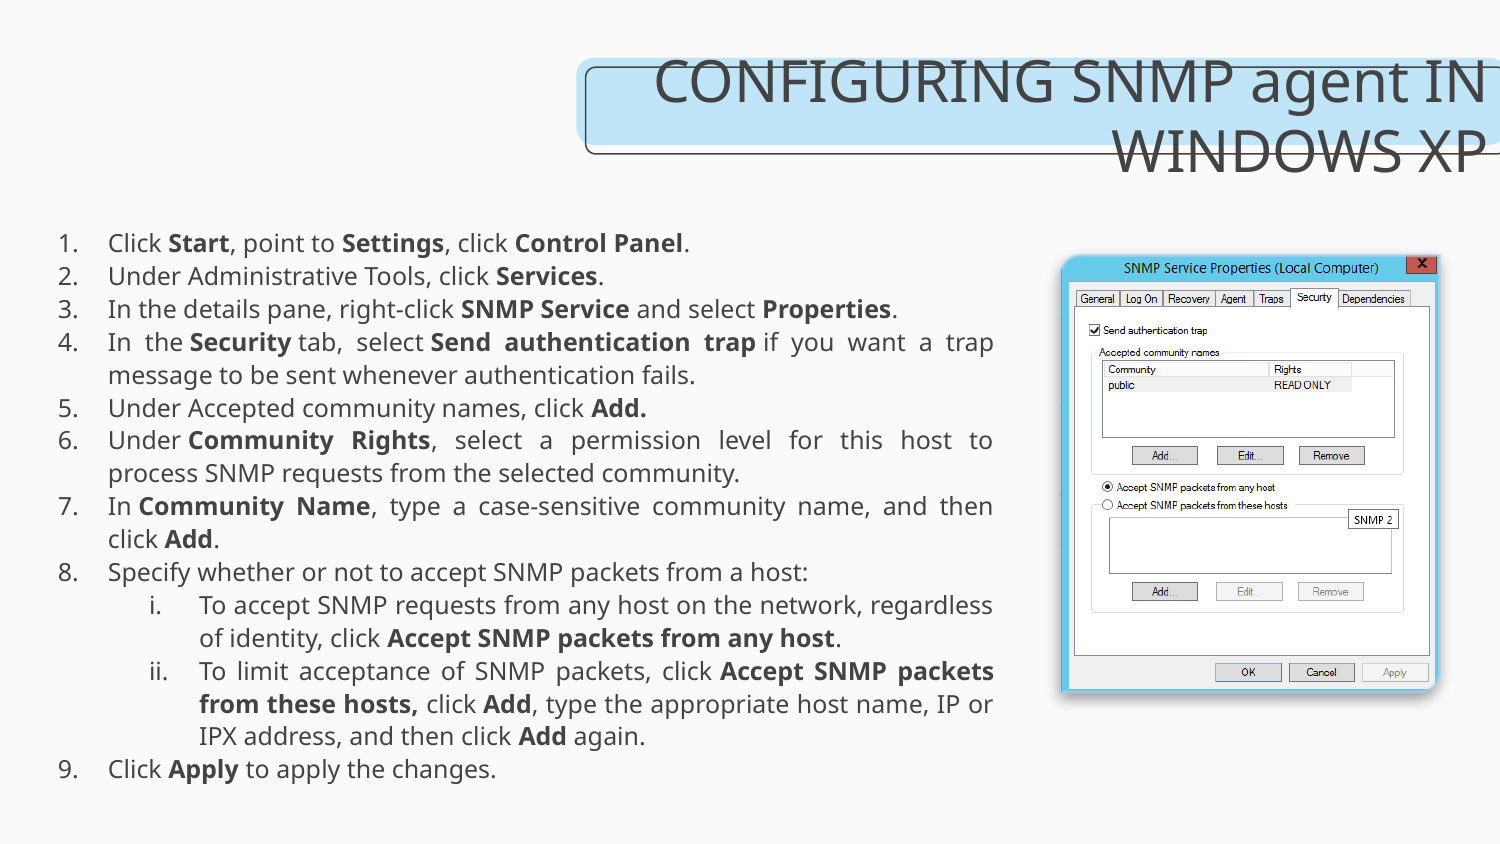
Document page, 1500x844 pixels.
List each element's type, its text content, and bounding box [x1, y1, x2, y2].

title CONFIGURING SNMP agent IN WINDOWS XP [594, 75, 1500, 154]
subtitle Click Start, point to Settings, click Control Panel. Under Administrative Tools, click Services. In the details pane, right-click SNMP Service and select Properties. In the Security tab, select Send authentication trap if you want a trap message to be sent whenever authentication fails. Under Accepted community names, click Add. Under Community Rights, select a permission level for this host to process SNMP requests from the selected community. In Community Name, type a case-sensitive community name, and then click Add. Specify whether or not to accept SNMP packets from a host: To accept SNMP requests from any host on the network, regardless of identity, click Accept SNMP packets from any host. To limit acceptance of SNMP packets, click Accept SNMP packets from these hosts, click Add, type the appropriate host name, IP or IPX address, and then click Add again. Click Apply to apply the changes. [21, 218, 1006, 769]
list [1060, 255, 1440, 693]
